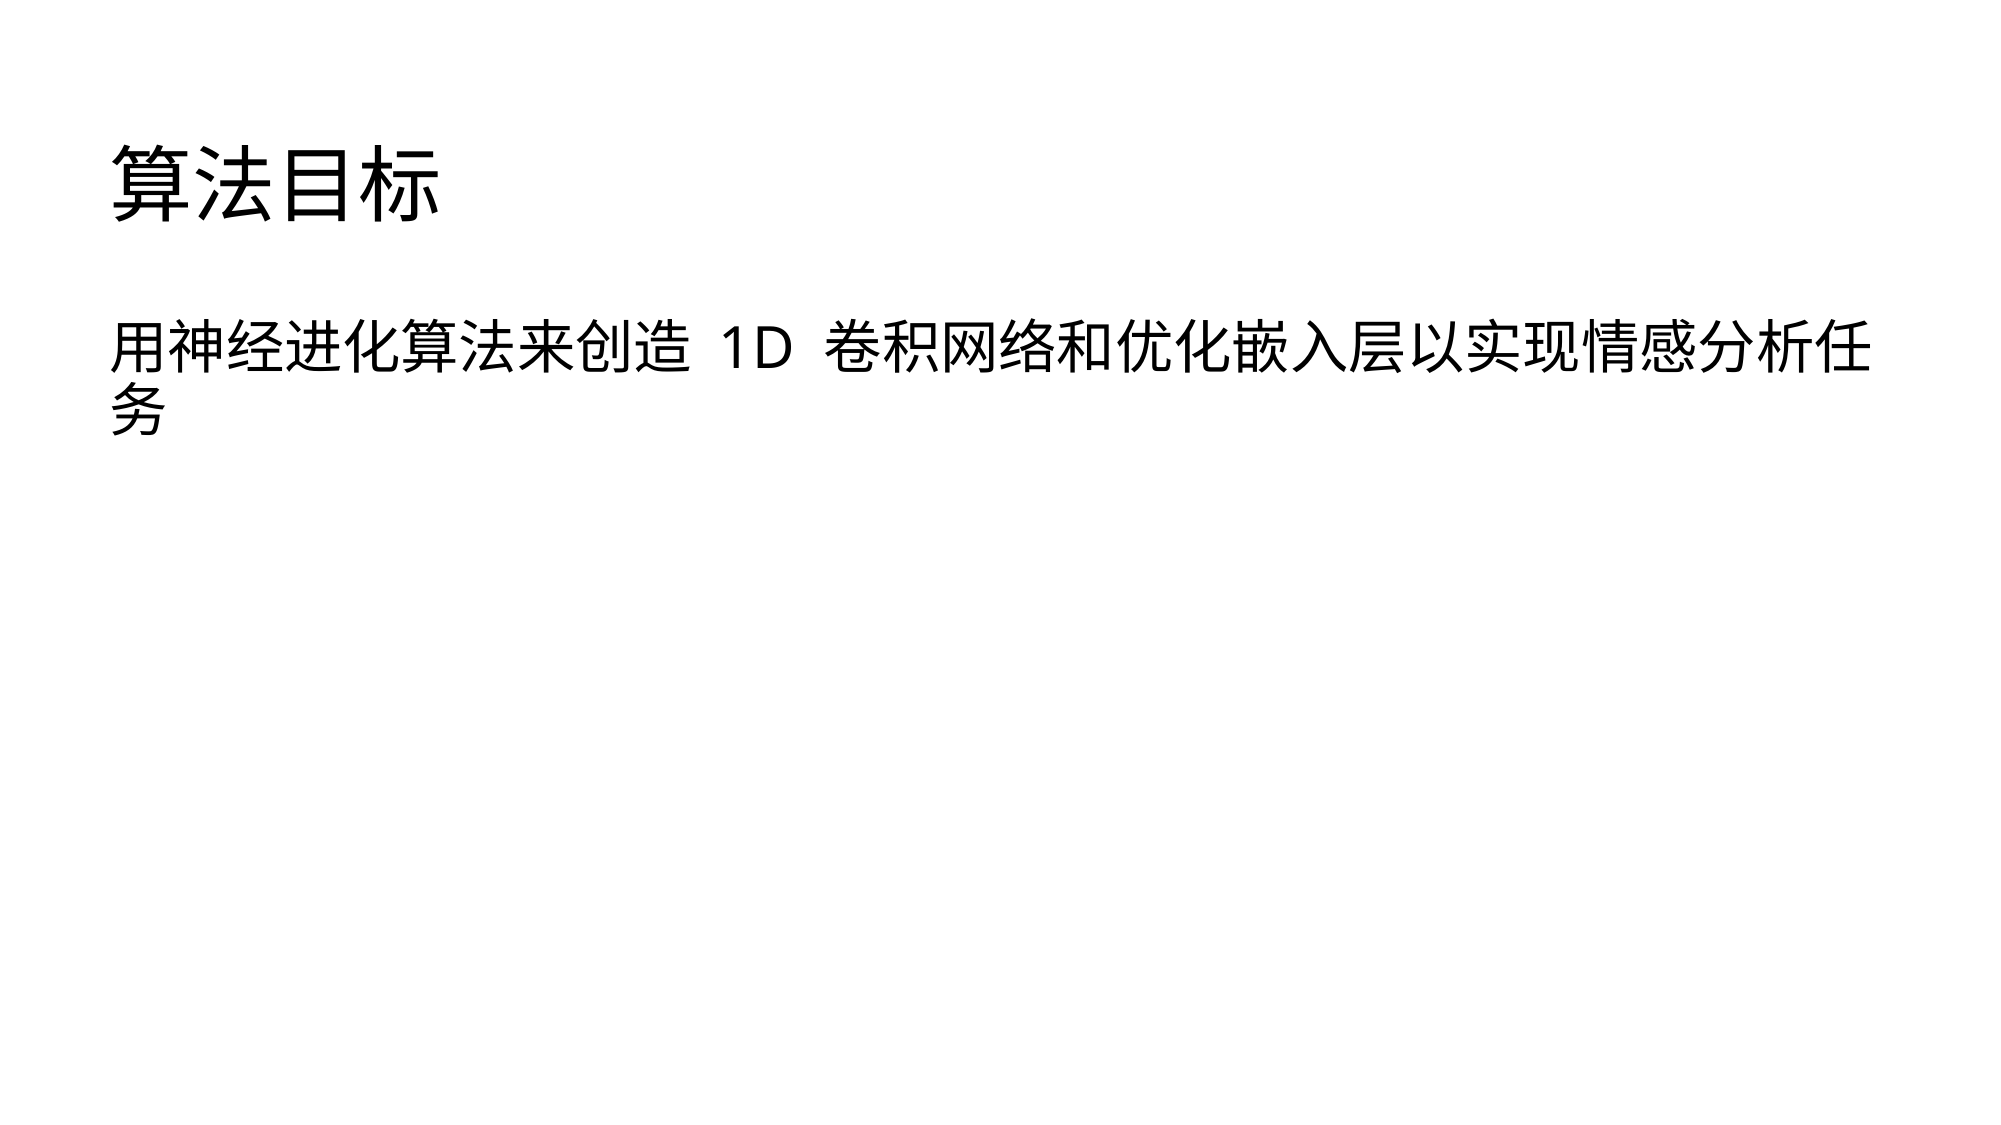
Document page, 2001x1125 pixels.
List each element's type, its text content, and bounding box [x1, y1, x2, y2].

text_box 用神经进化算法来创造 1D 卷积网络和优化嵌入层以实现情感分析任务 [94, 310, 1912, 1025]
text_box 算法目标 [94, 124, 1463, 239]
